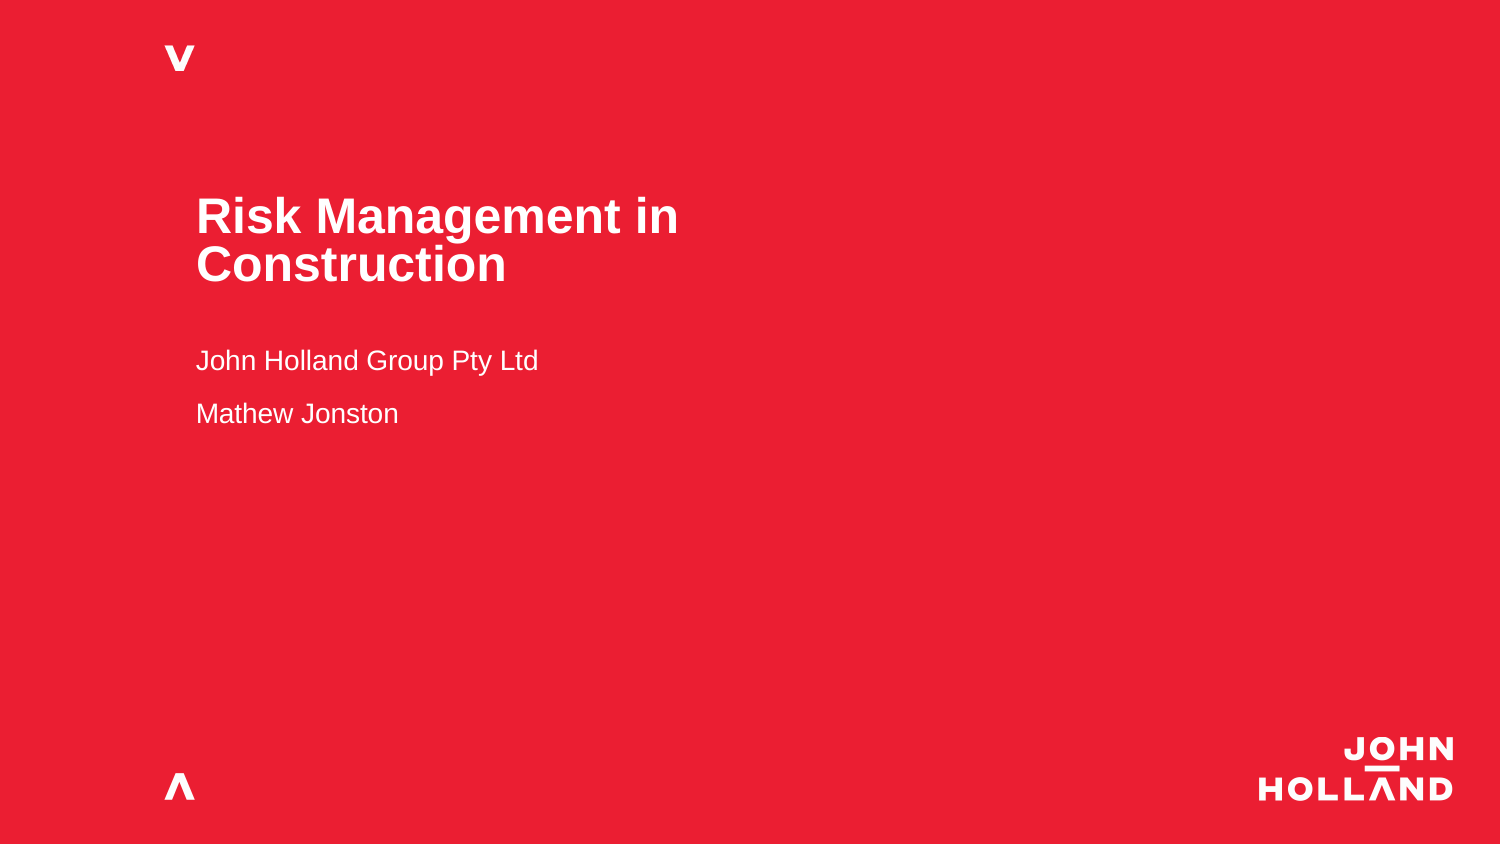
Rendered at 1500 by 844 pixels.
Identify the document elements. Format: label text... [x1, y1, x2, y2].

picture [164, 773, 195, 800]
list John Holland Group Pty Ltd Mathew Jonston [195, 342, 861, 470]
title Risk Management in Construction [196, 194, 954, 328]
picture [165, 46, 195, 71]
picture [1259, 737, 1453, 801]
